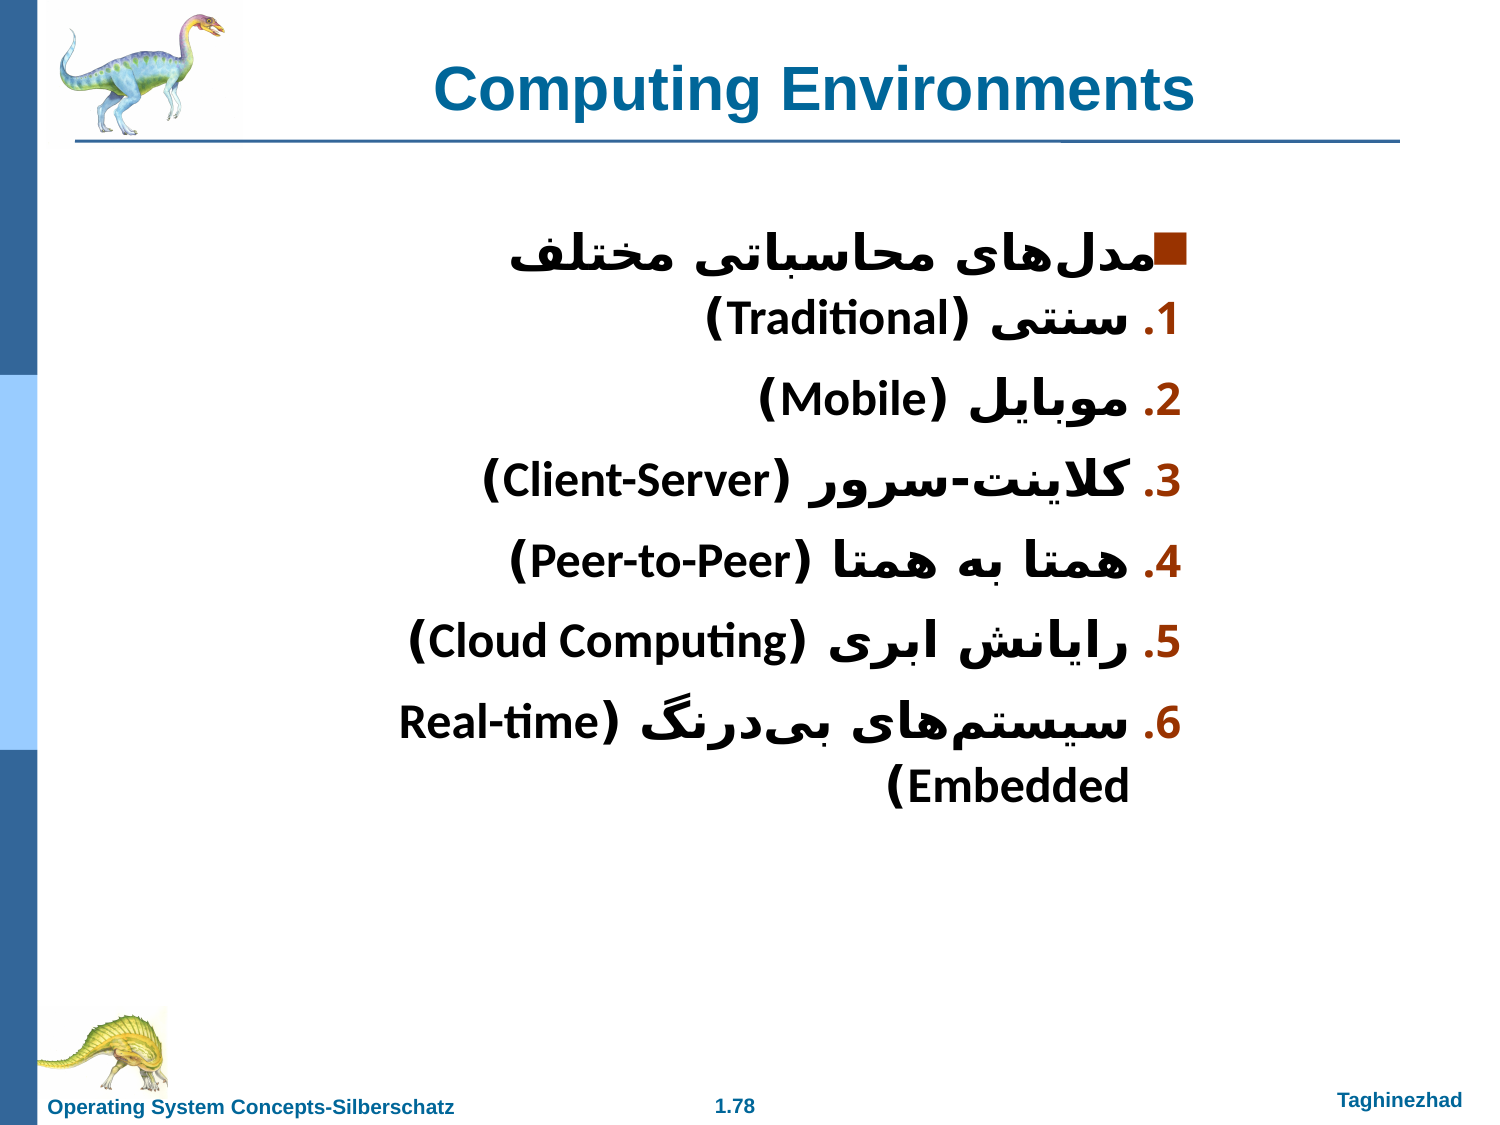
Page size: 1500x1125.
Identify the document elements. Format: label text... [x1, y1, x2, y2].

picture [46, 0, 243, 149]
list مدل‌های محاسباتی مختلف سنتی (Traditional) موبایل (Mobile) کلاینت-سرور (Client-Server) همتا به همتا (Peer-to-Peer) رایانش ابری (Cloud Computing) سیستم‌های بی‌درنگ (Real-time Embedded) [134, 212, 1202, 893]
title Computing Environments [157, 28, 1473, 131]
picture [38, 1006, 168, 1099]
